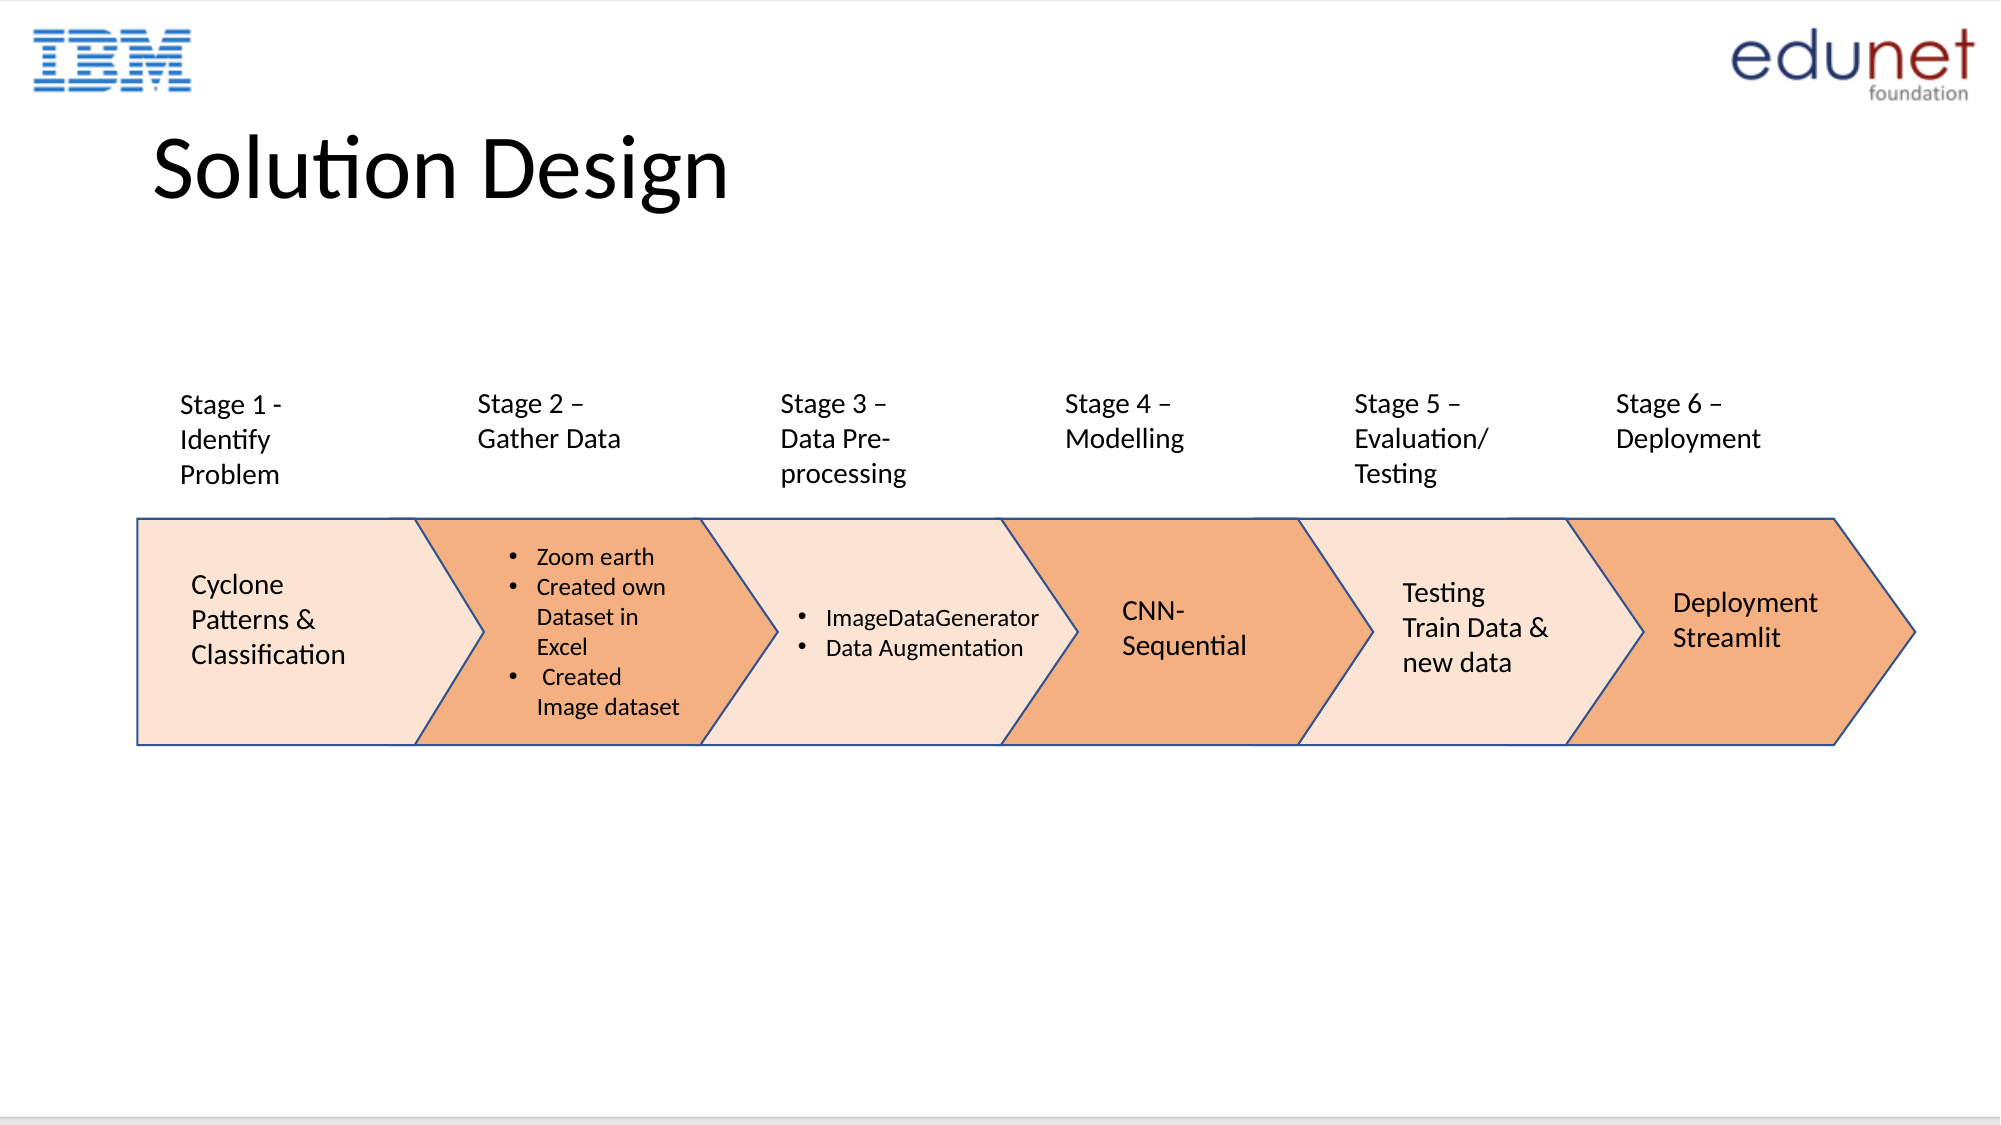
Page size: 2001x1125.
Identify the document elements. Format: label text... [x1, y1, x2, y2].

text_box [1002, 518, 1374, 746]
text_box Stage 6 – Deployment [1601, 377, 1806, 463]
text_box Stage 4 – Modelling [1050, 377, 1255, 463]
text_box Stage 2 – Gather Data [462, 377, 667, 463]
text_box Stage 3 – Data Pre-processing [765, 377, 970, 498]
text_box Testing Train Data & new data [1387, 566, 1587, 687]
title Solution Design [137, 59, 1863, 278]
text_box ImageDataGenerator Data Augmentation [782, 594, 1077, 669]
text_box [1298, 518, 1644, 746]
picture [0, 0, 2001, 1125]
text_box [1566, 518, 1916, 746]
text_box [415, 518, 778, 746]
text_box [137, 518, 484, 746]
text_box Deployment Streamlit [1658, 575, 1857, 661]
text_box Stage 1 - Identify Problem [165, 377, 370, 498]
text_box CNN- Sequential [1107, 583, 1295, 669]
text_box Stage 5 – Evaluation/ Testing [1339, 377, 1544, 498]
text_box Cyclone Patterns & Classification [176, 557, 381, 678]
text_box Zoom earth Created own Dataset in Excel Created Image dataset [493, 533, 698, 729]
text_box [701, 518, 1053, 746]
